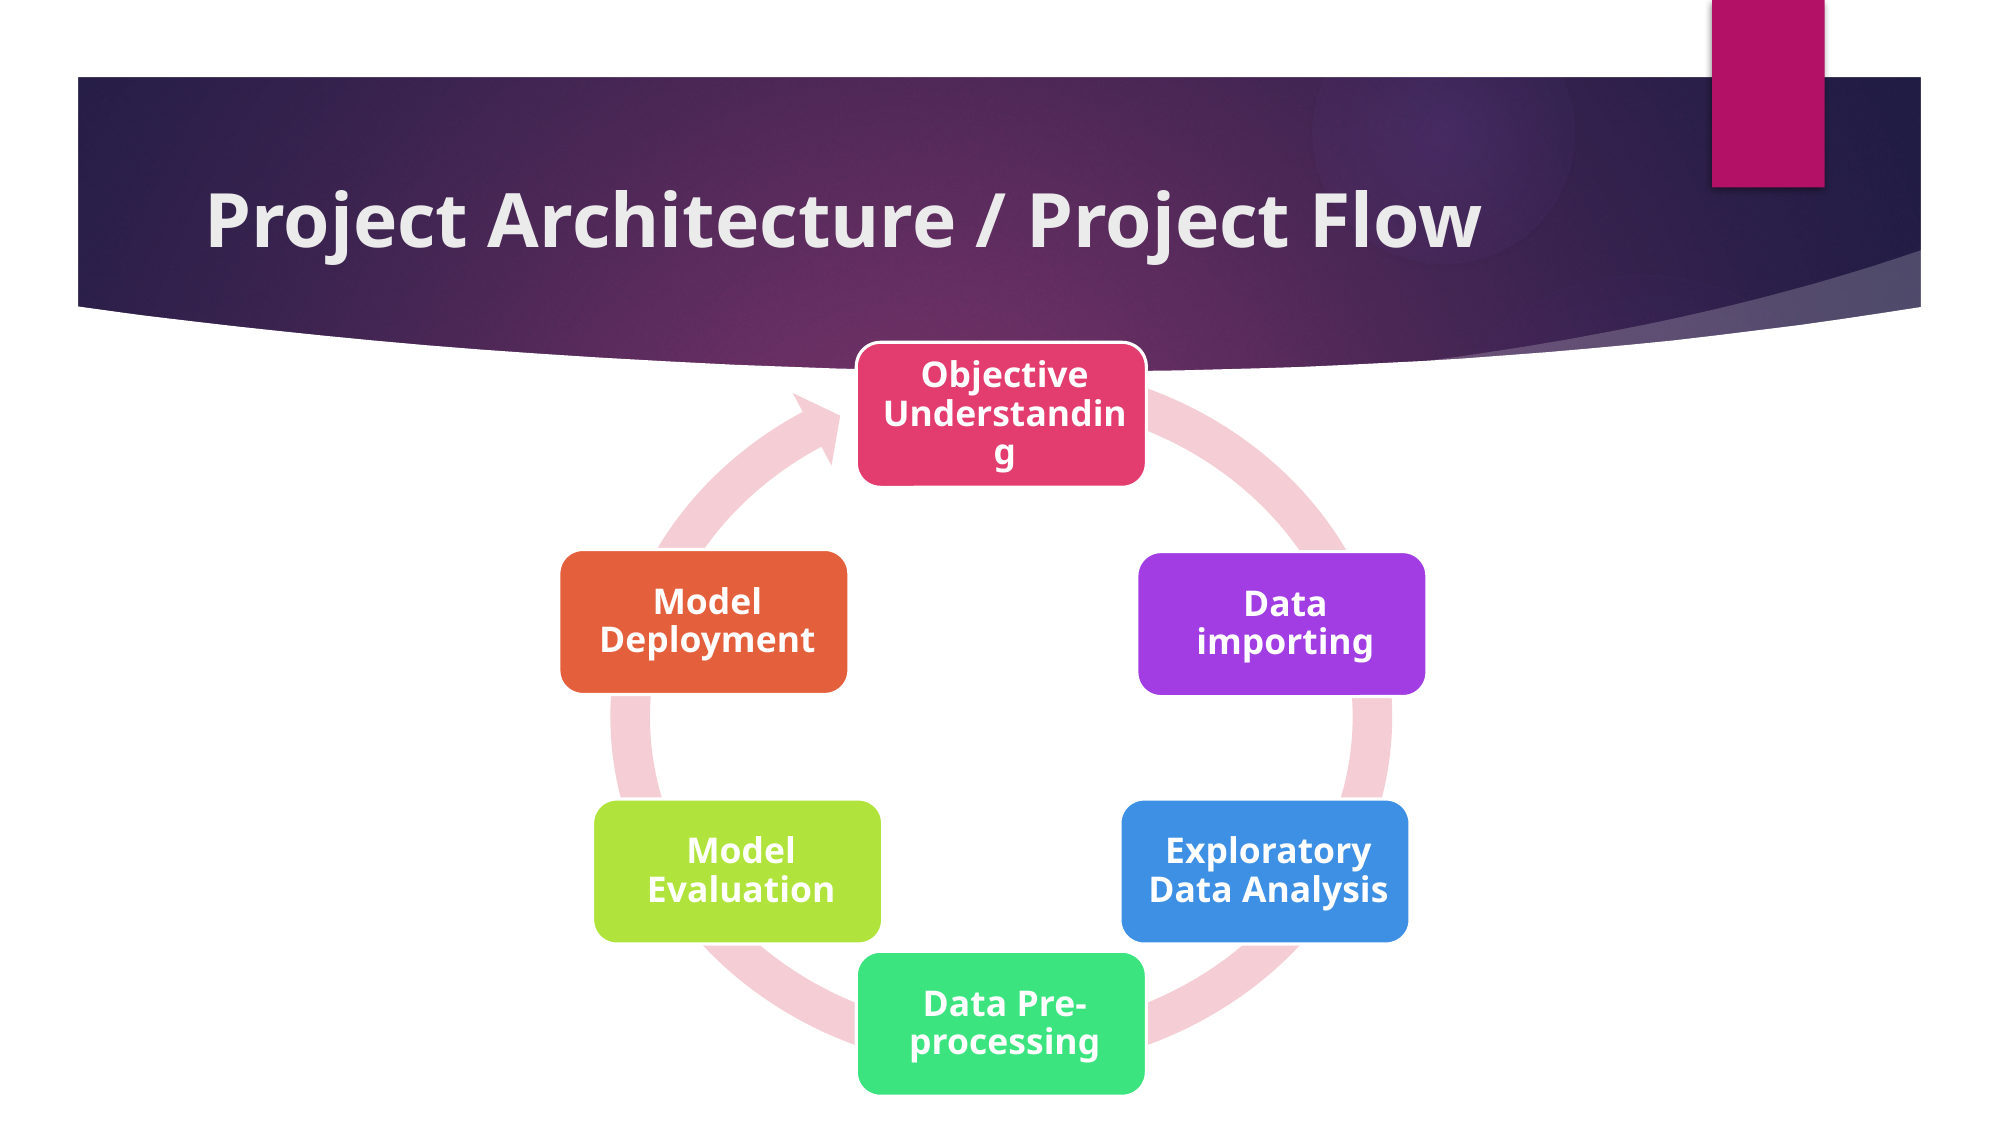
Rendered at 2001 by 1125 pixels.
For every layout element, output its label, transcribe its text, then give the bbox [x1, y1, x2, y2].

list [92, 341, 1910, 1097]
title Project Architecture / Project Flow [189, 159, 1627, 276]
